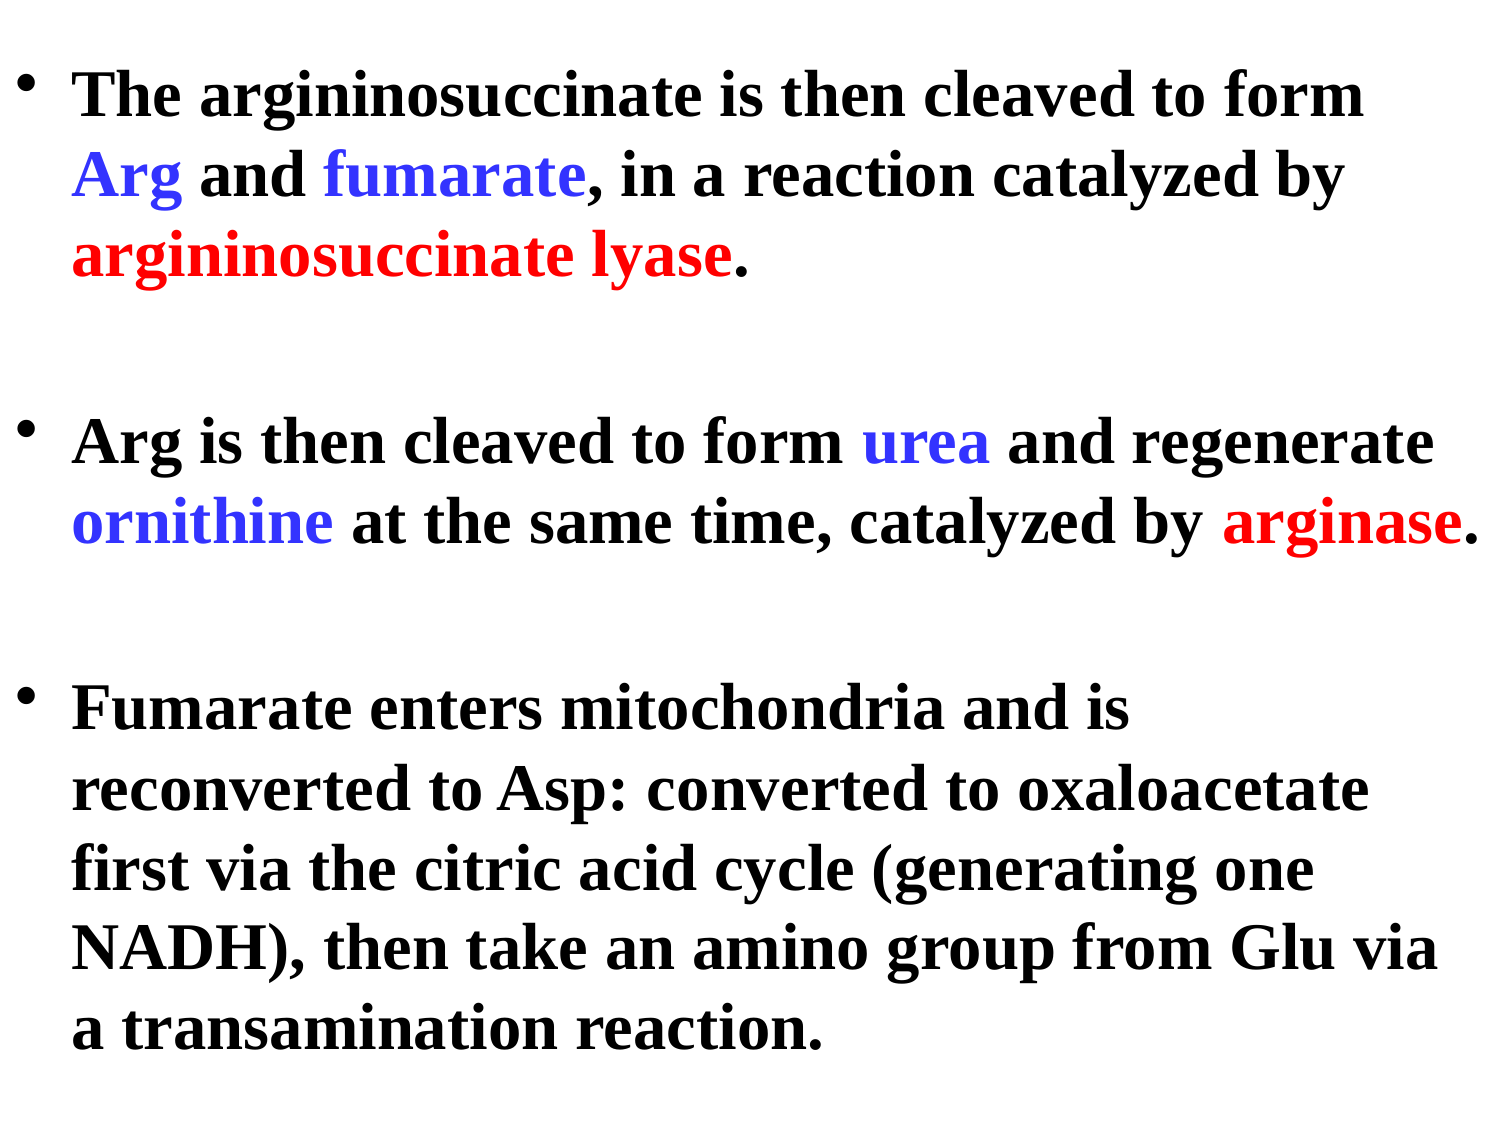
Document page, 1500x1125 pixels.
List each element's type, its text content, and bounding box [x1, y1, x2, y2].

list The argininosuccinate is then cleaved to form Arg and fumarate, in a reaction catalyzed by argininosuccinate lyase. Arg is then cleaved to form urea and regenerate ornithine at the same time, catalyzed by arginase. Fumarate enters mitochondria and is reconverted to Asp: converted to oxaloacetate first via the citric acid cycle (generating one NADH), then take an amino group from Glu via a transamination reaction. [0, 42, 1500, 1114]
